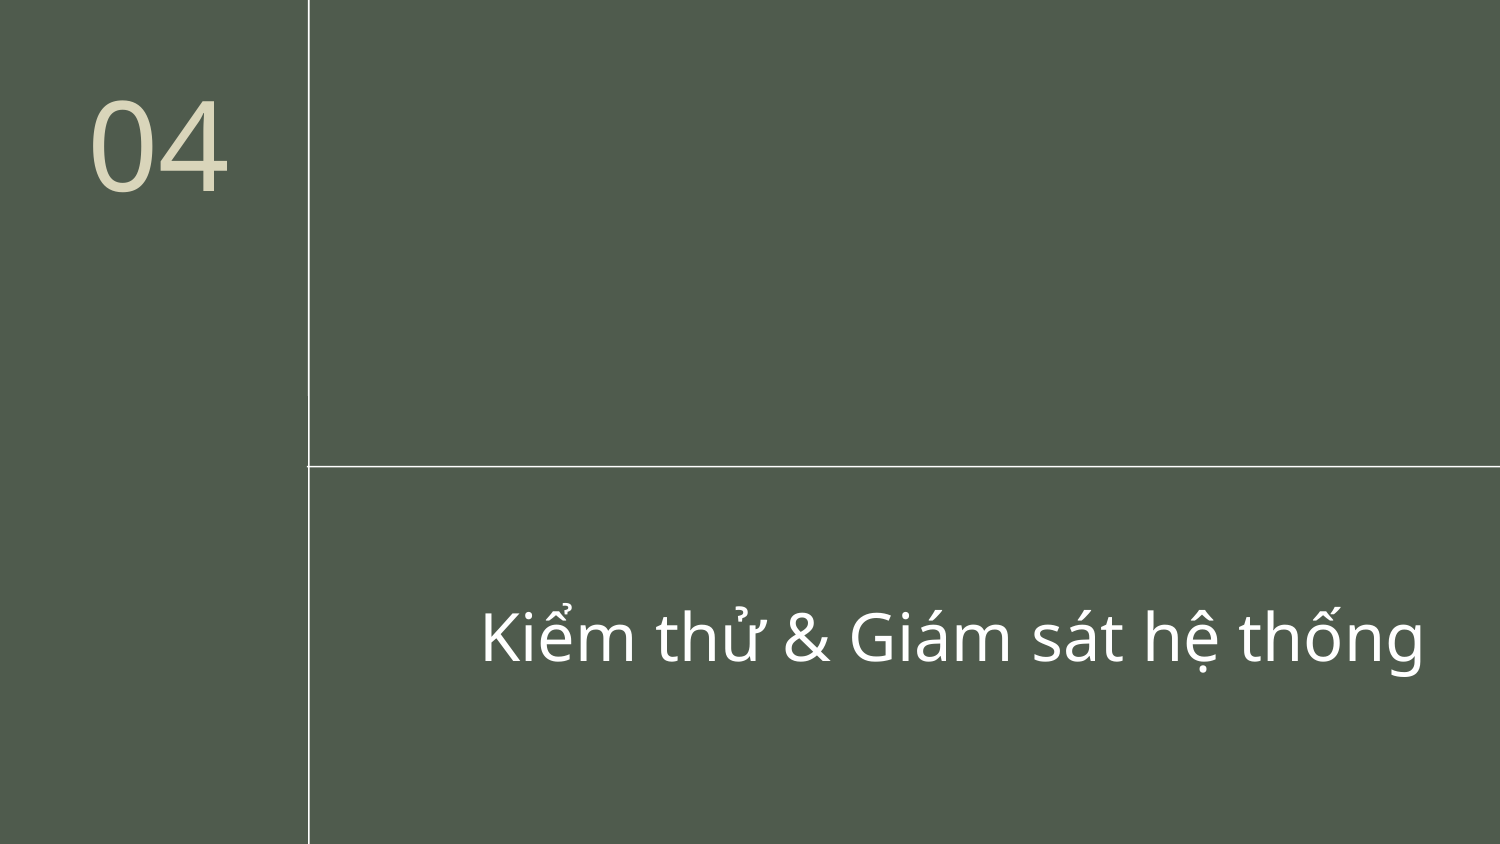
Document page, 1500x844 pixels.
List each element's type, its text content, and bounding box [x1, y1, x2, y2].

title 04 [54, 37, 263, 246]
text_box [306, 0, 1500, 844]
